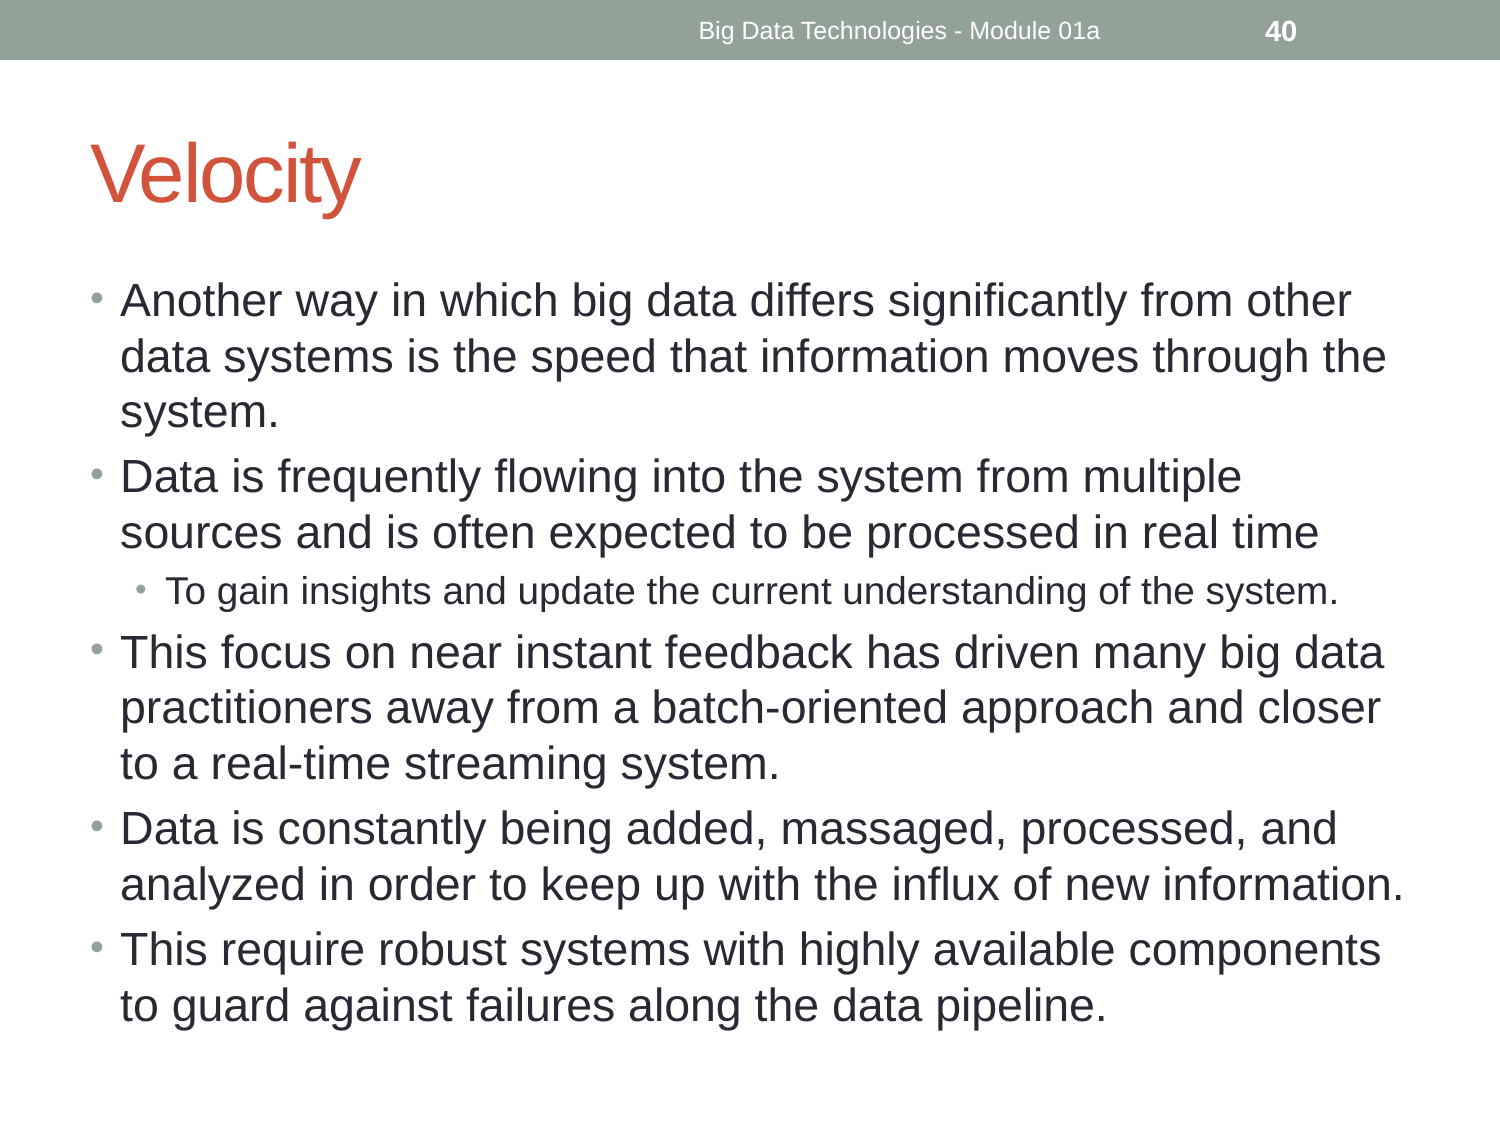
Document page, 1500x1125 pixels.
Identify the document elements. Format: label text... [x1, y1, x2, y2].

footer Big Data Technologies - Module 01a [562, 3, 1238, 57]
list Another way in which big data differs significantly from other data systems is the speed that information moves through the system. Data is frequently flowing into the system from multiple sources and is often expected to be processed in real time To gain insights and update the current understanding of the system. This focus on near instant feedback has driven many big data practitioners away from a batch-oriented approach and closer to a real-time streaming system. Data is constantly being added, massaged, processed, and analyzed in order to keep up with the influx of new information. This require robust systems with highly available components to guard against failures along the data pipeline. [75, 262, 1425, 1063]
title Velocity [75, 87, 1425, 250]
slide_number 40 [1250, 3, 1425, 57]
